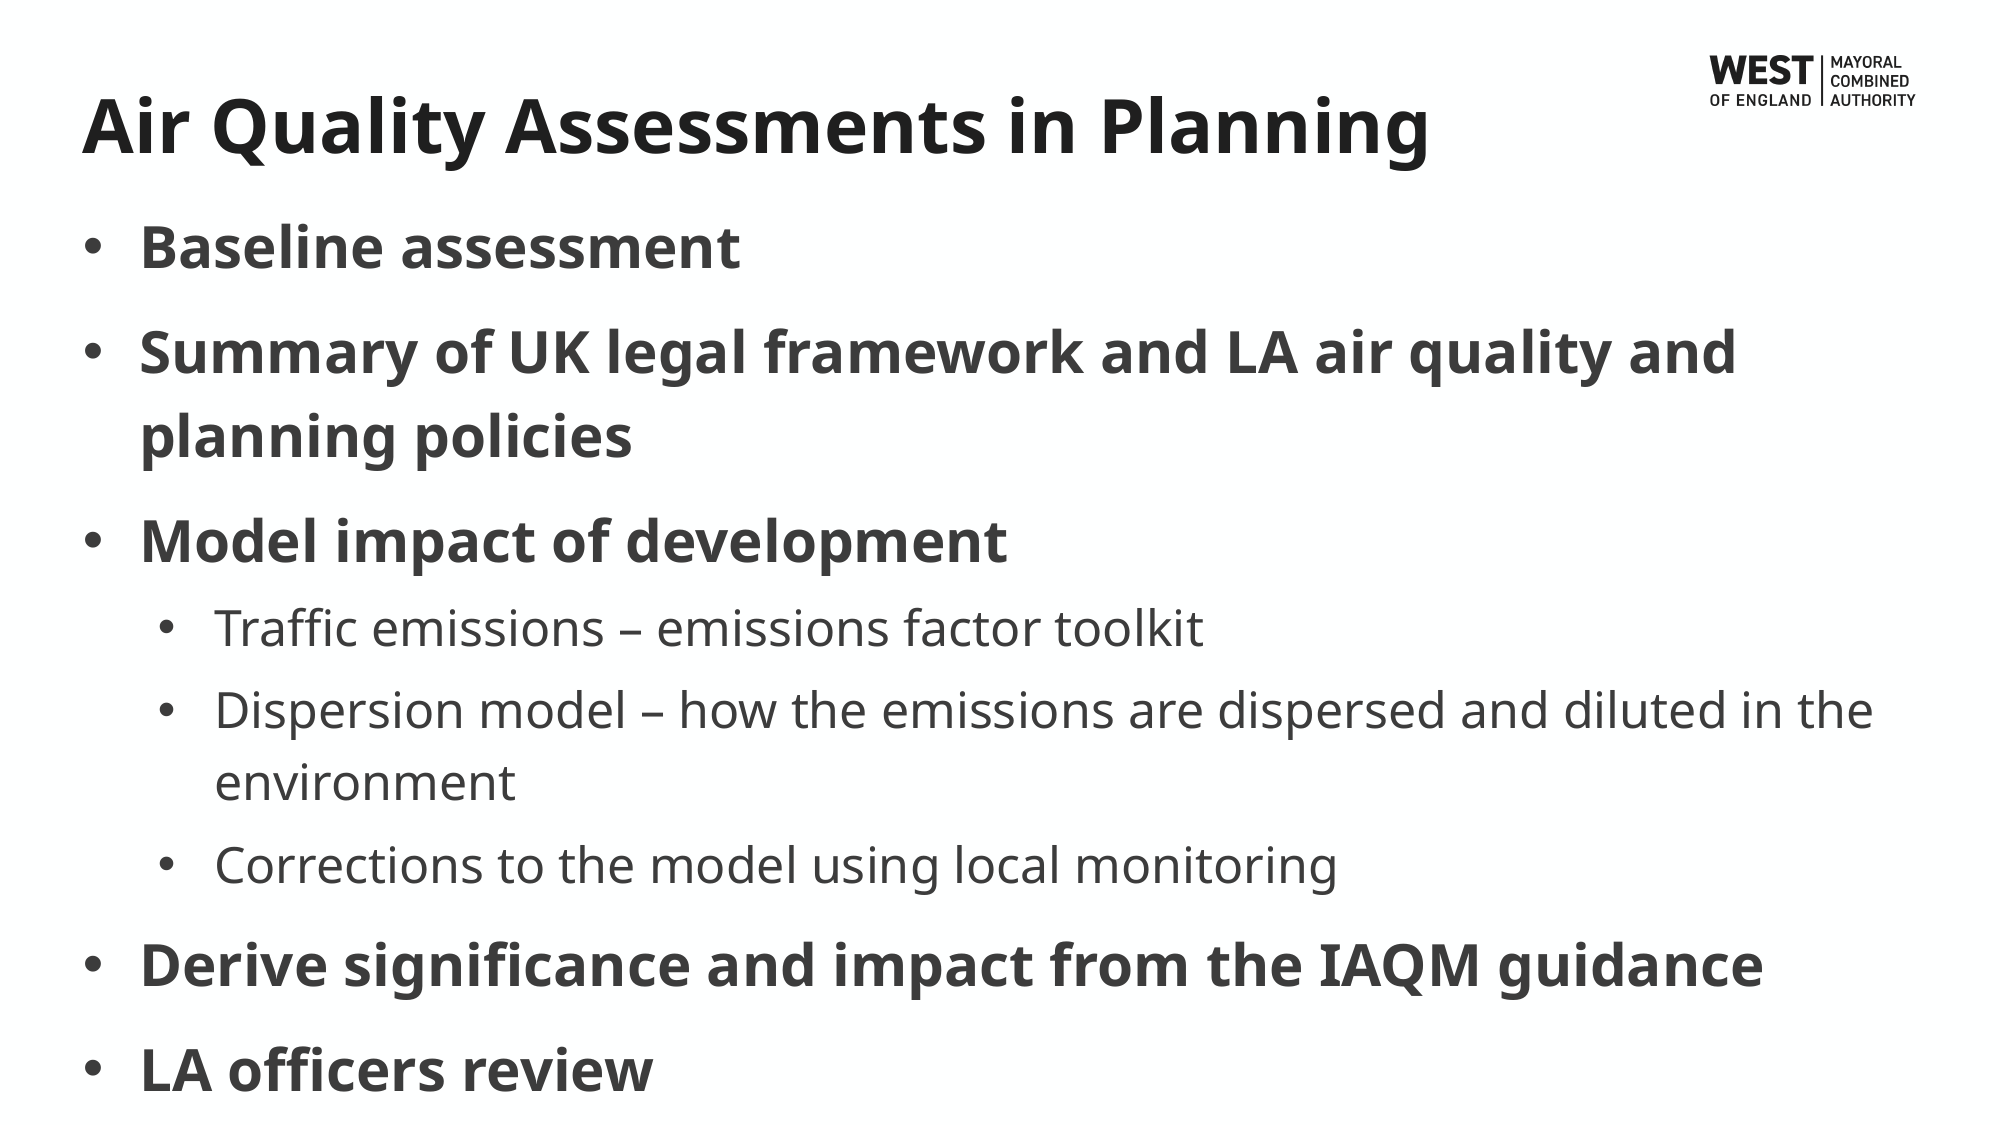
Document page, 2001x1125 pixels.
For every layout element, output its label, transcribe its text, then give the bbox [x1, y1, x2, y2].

picture [1709, 55, 1916, 70]
list Baseline assessment Summary of UK legal framework and LA air quality and planning policies Model impact of development Traffic emissions – emissions factor toolkit Dispersion model – how the emissions are dispersed and diluted in the environment Corrections to the model using local monitoring Derive significance and impact from the IAQM guidance LA officers review [67, 188, 1937, 1043]
title Air Quality Assessments in Planning [67, 70, 1937, 188]
